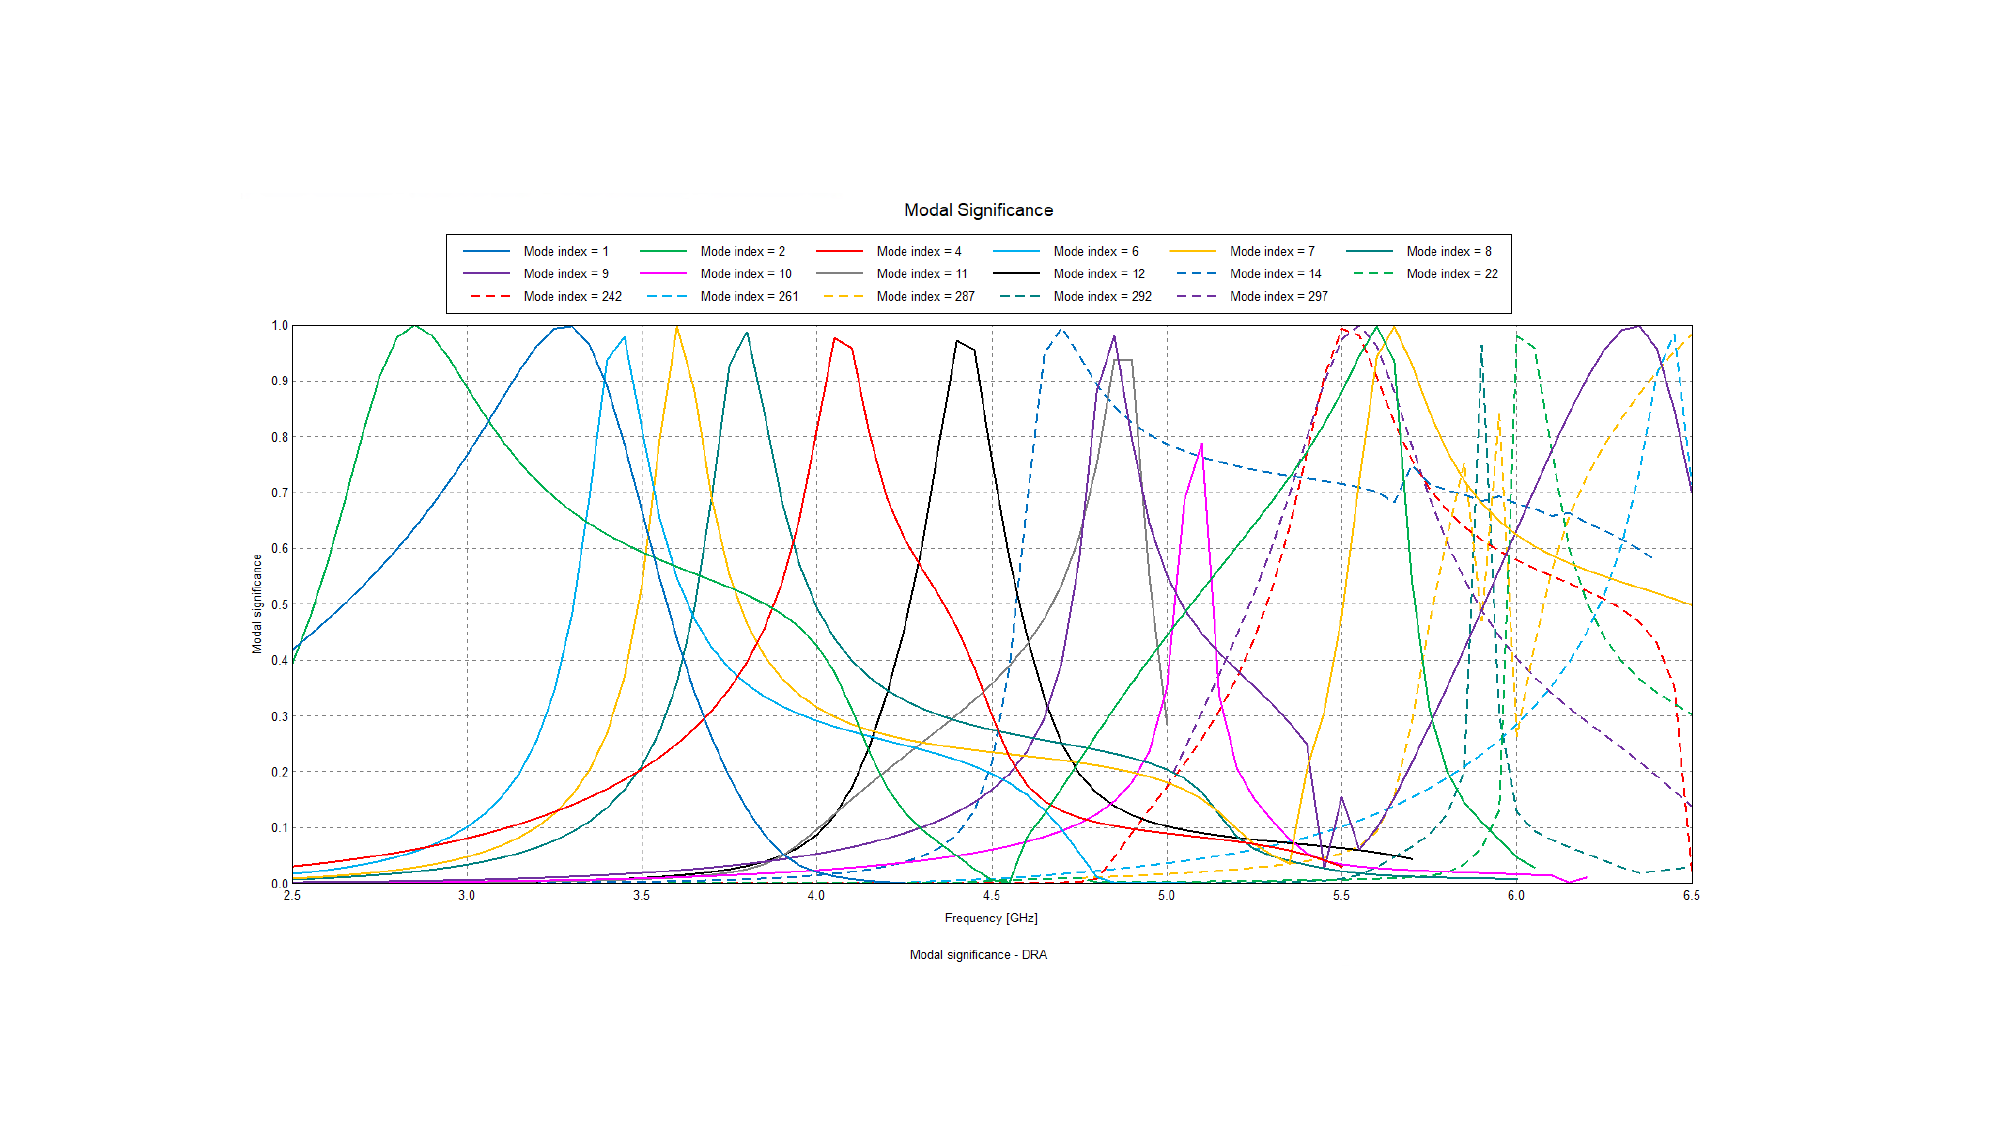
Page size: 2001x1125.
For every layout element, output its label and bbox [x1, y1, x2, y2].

picture [239, 193, 1712, 966]
